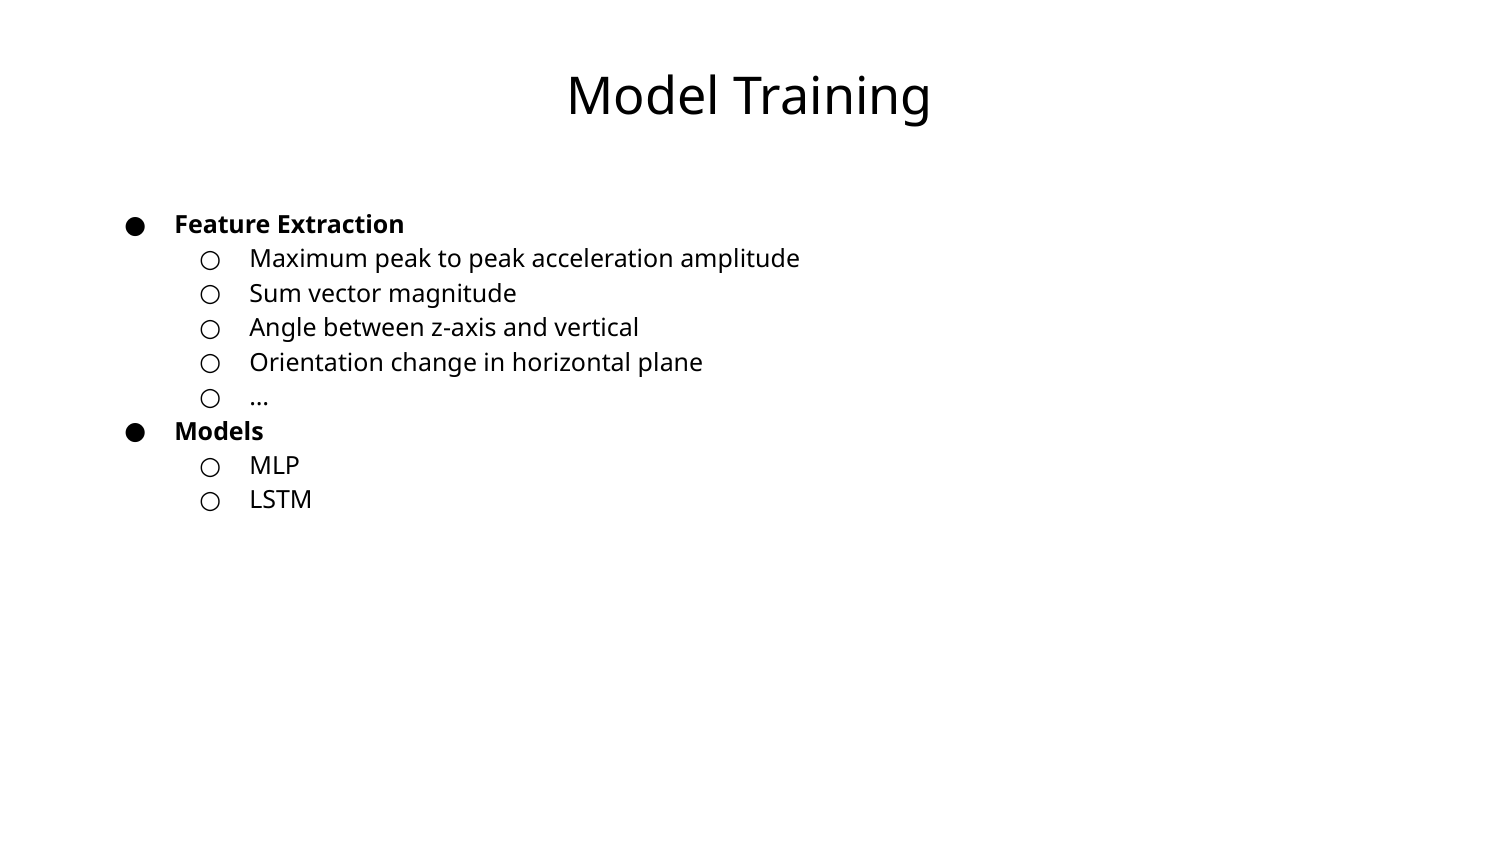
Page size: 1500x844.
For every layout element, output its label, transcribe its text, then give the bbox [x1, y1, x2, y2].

title Model Training [84, 48, 1416, 142]
list Feature Extraction Maximum peak to peak acceleration amplitude Sum vector magnitude Angle between z-axis and vertical Orientation change in horizontal plane … Models MLP LSTM [84, 189, 1416, 750]
